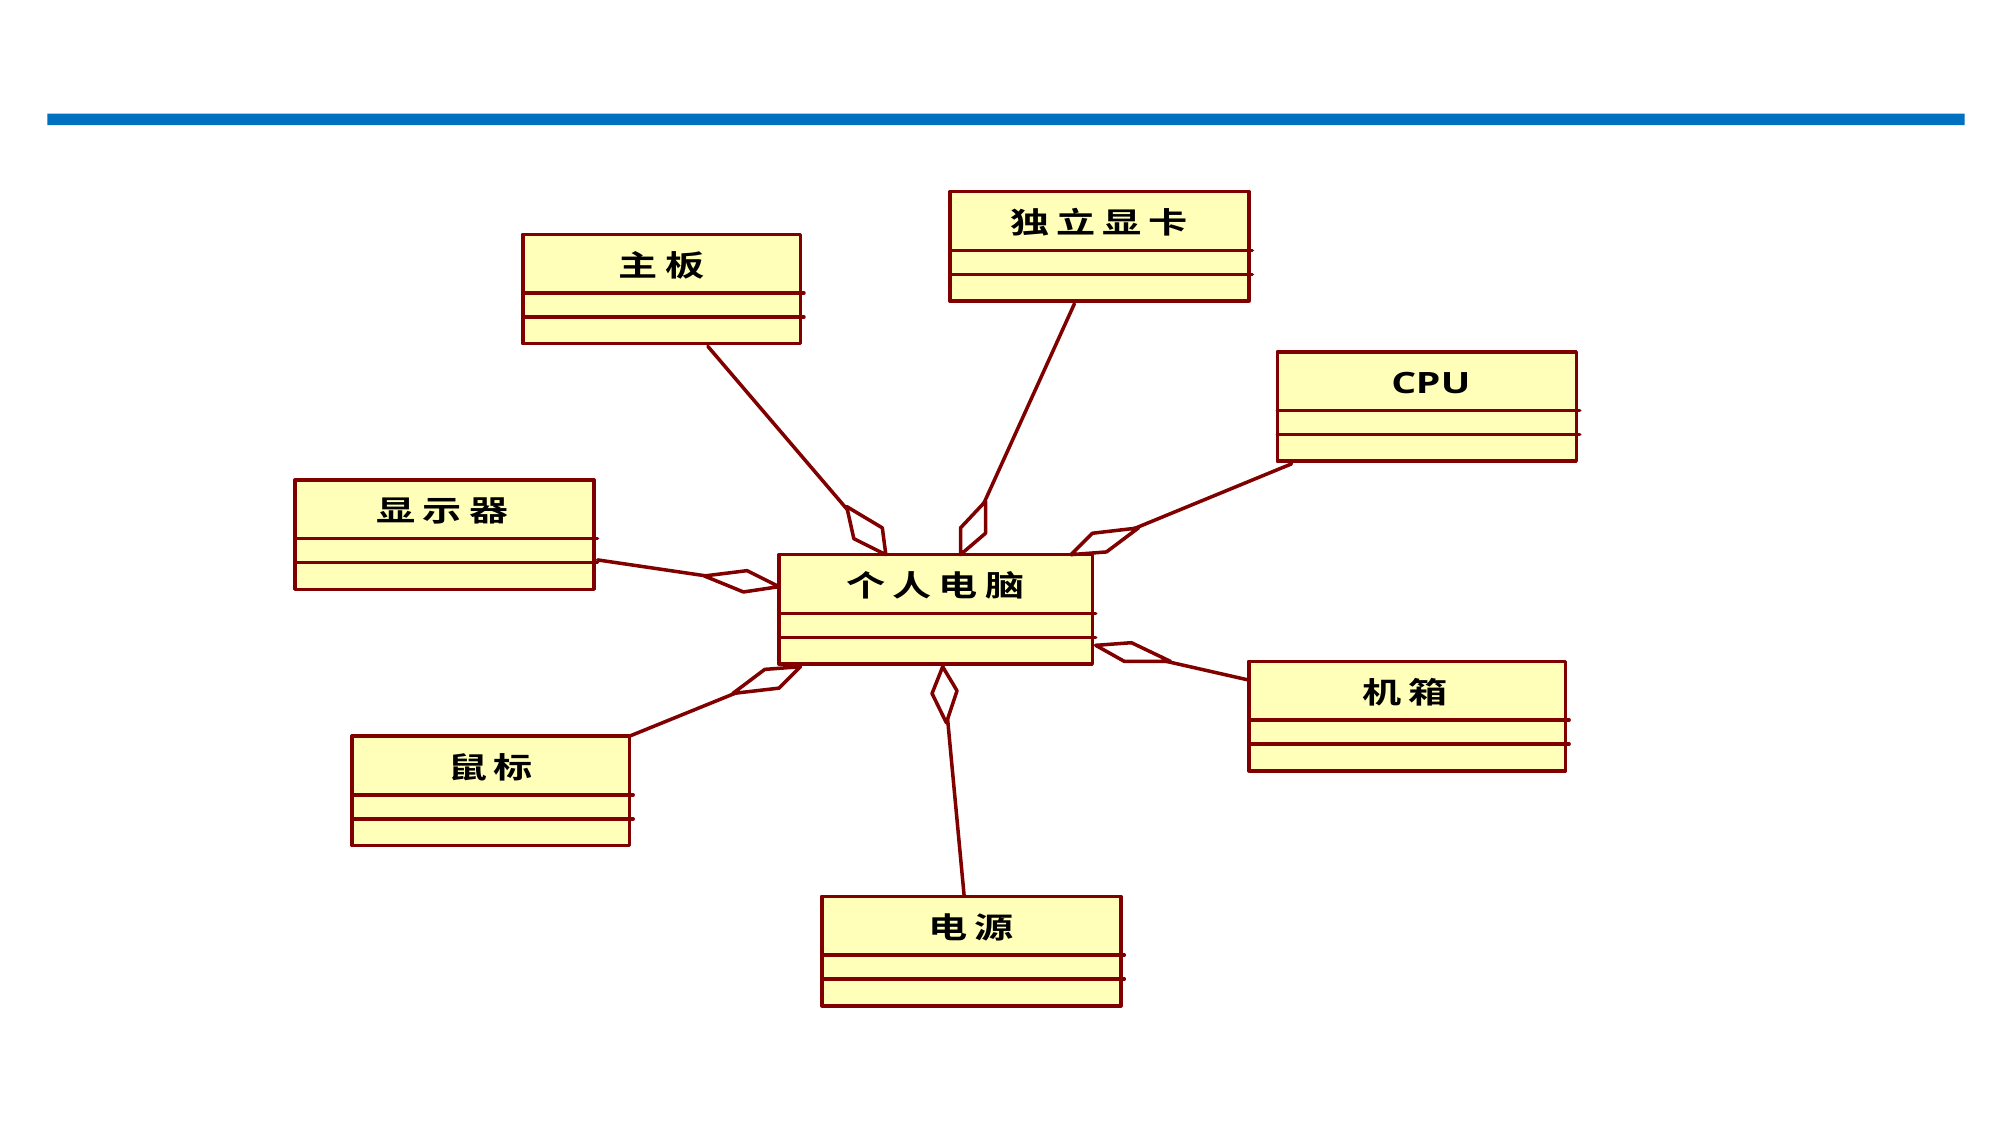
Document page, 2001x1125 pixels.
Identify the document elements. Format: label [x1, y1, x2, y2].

picture [223, 138, 1652, 1062]
